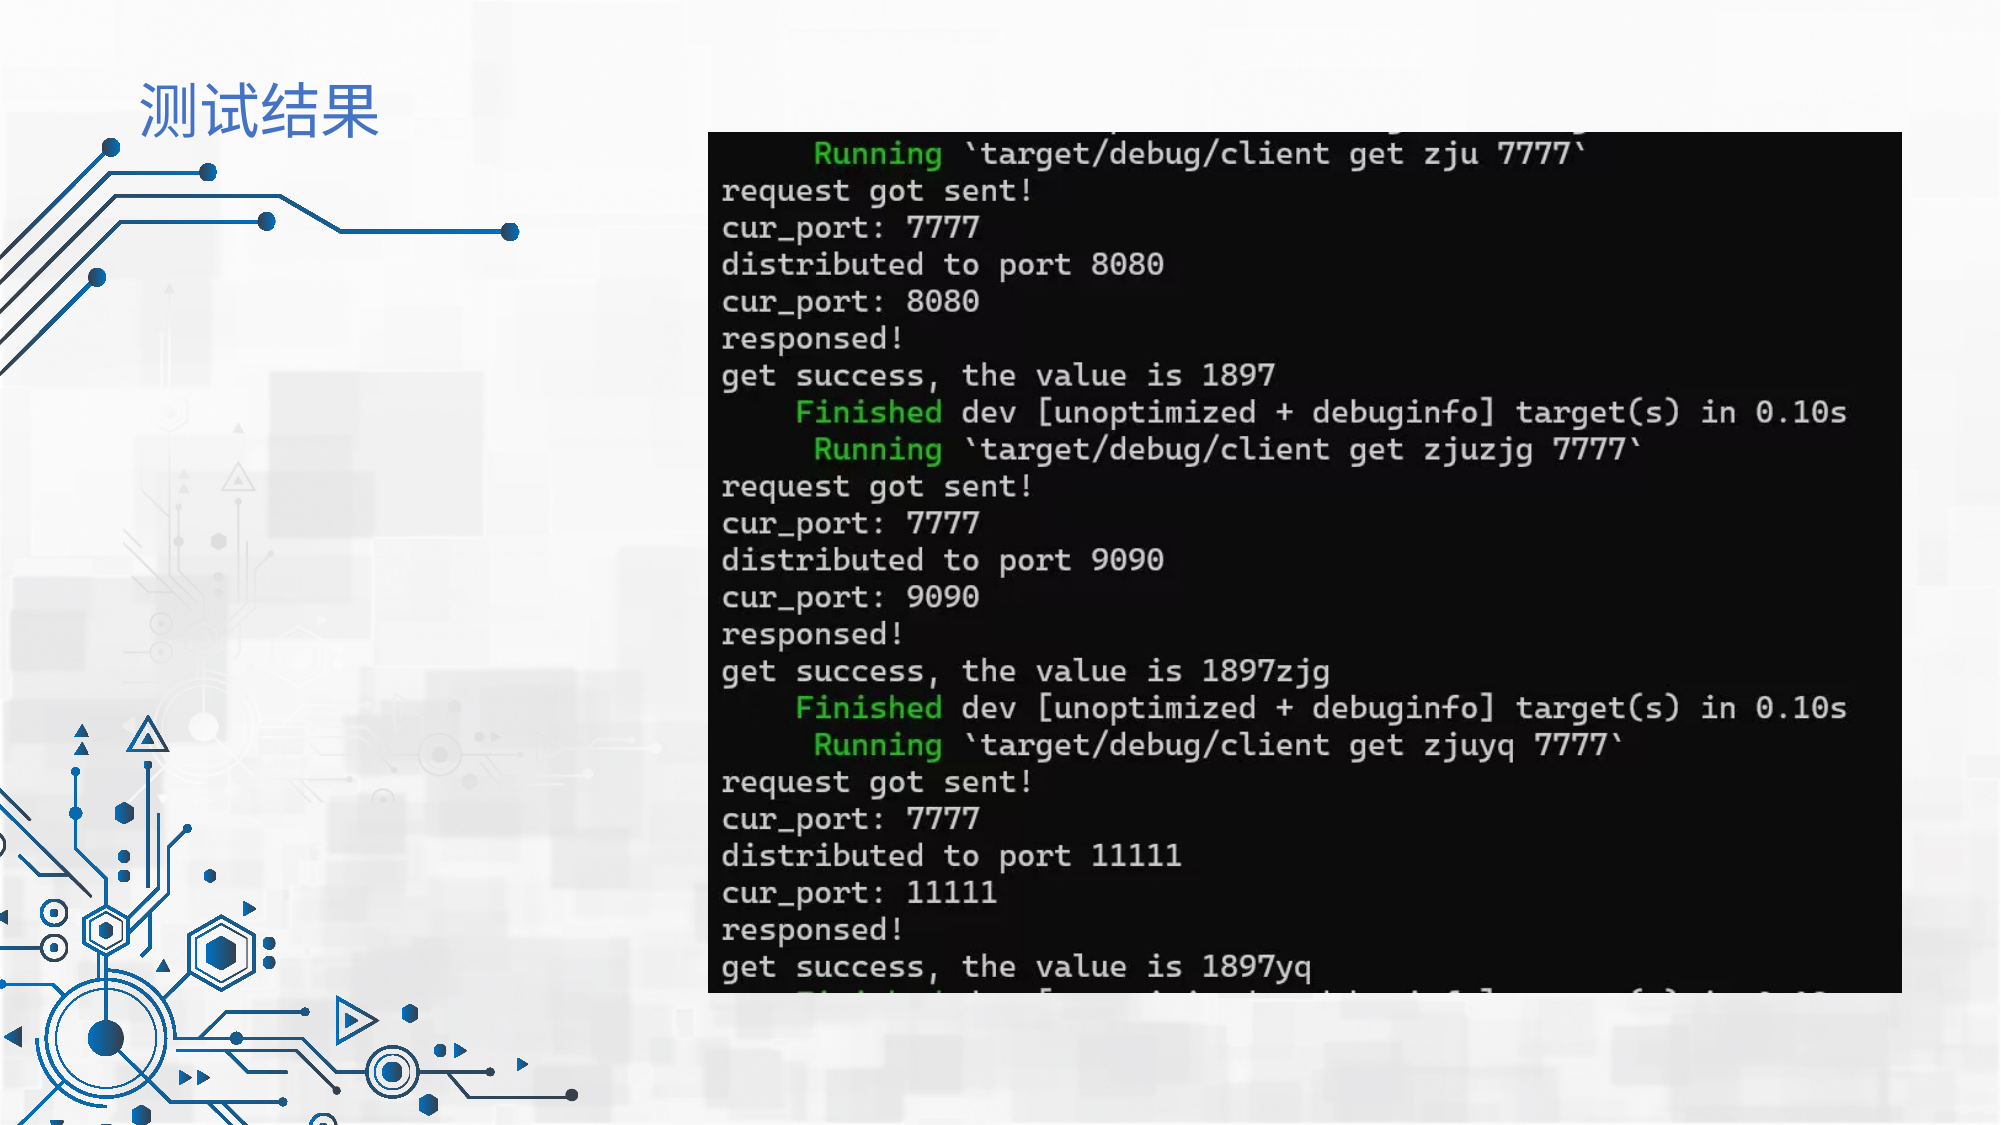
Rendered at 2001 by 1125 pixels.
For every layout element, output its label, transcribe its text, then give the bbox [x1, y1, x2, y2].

text_box 测试结果 [123, 73, 893, 154]
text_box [0, 714, 579, 1125]
picture [0, 0, 2001, 1125]
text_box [0, 138, 520, 377]
